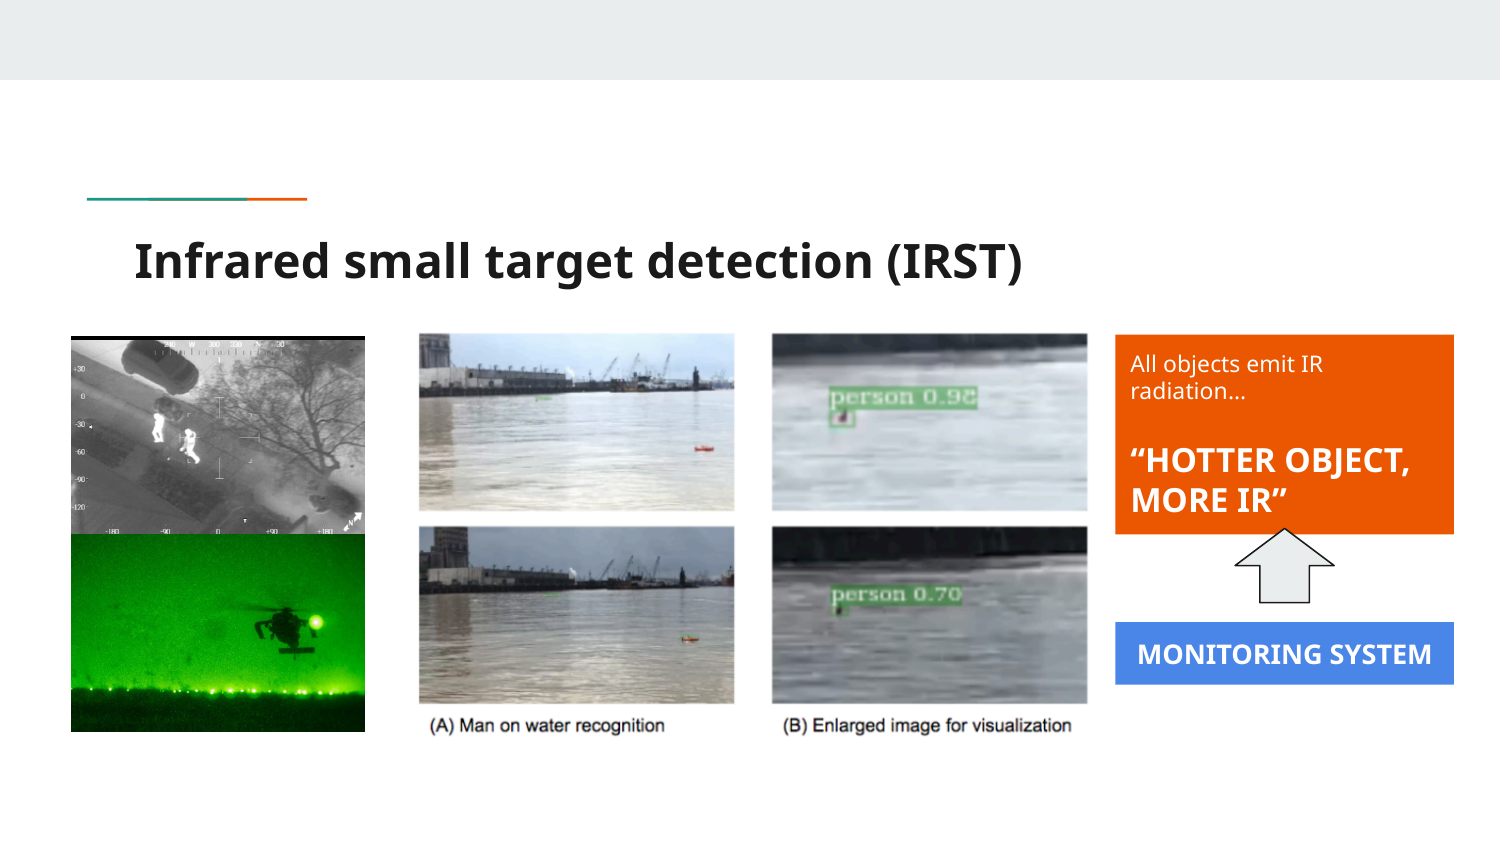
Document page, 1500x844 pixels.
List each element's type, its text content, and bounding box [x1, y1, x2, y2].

text_box MONITORING SYSTEM [1115, 622, 1454, 685]
picture [415, 328, 1091, 740]
picture [70, 336, 366, 733]
text_box All objects emit IR radiation… “HOTTER OBJECT, MORE IR” [1115, 334, 1454, 535]
text_box [1235, 528, 1335, 603]
title Infrared small target detection (IRST) [119, 216, 1381, 305]
